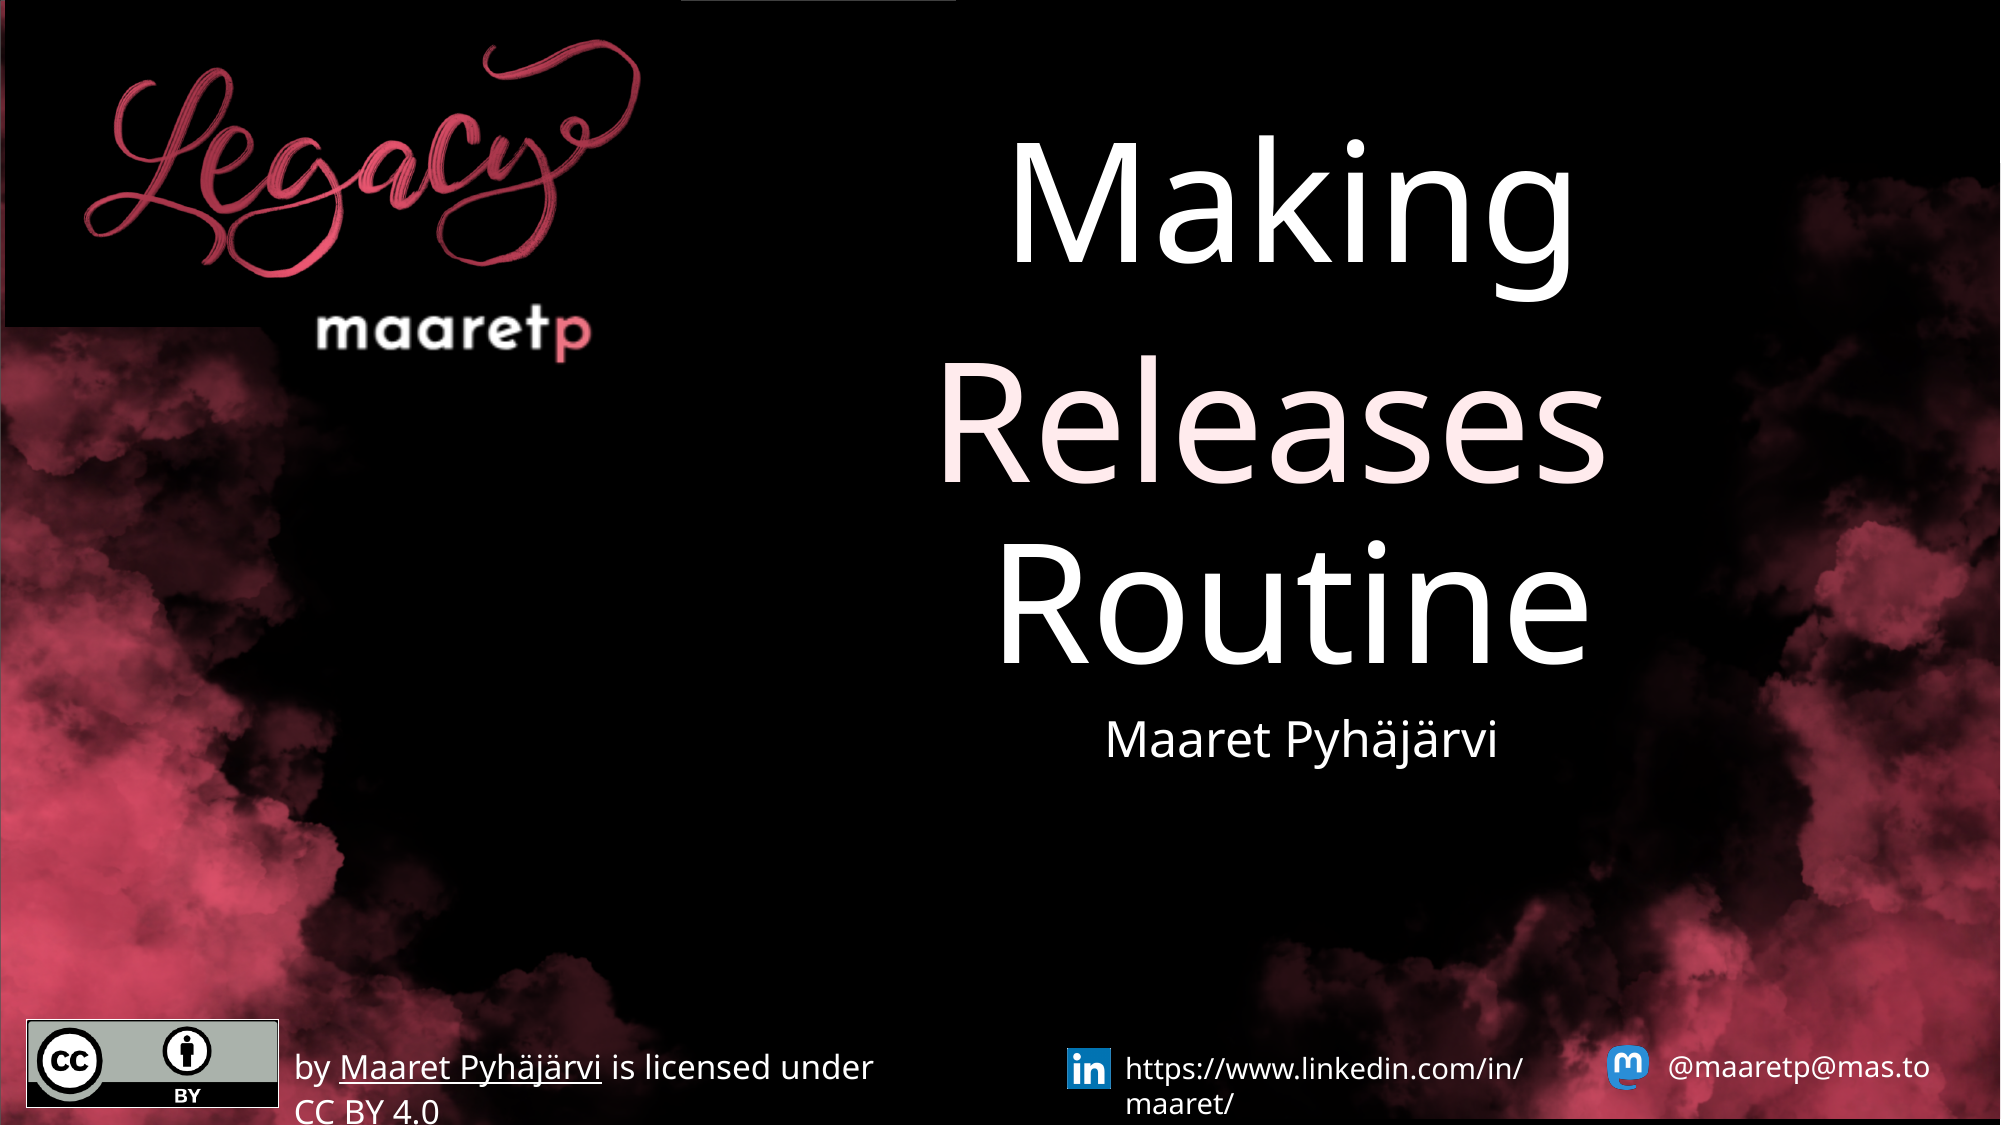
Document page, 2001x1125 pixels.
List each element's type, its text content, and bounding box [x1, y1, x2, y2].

picture [1, 0, 2000, 1125]
title Making Releases Routine [563, 68, 2000, 707]
subtitle Maaret Pyhäjärvi [652, 706, 1953, 979]
